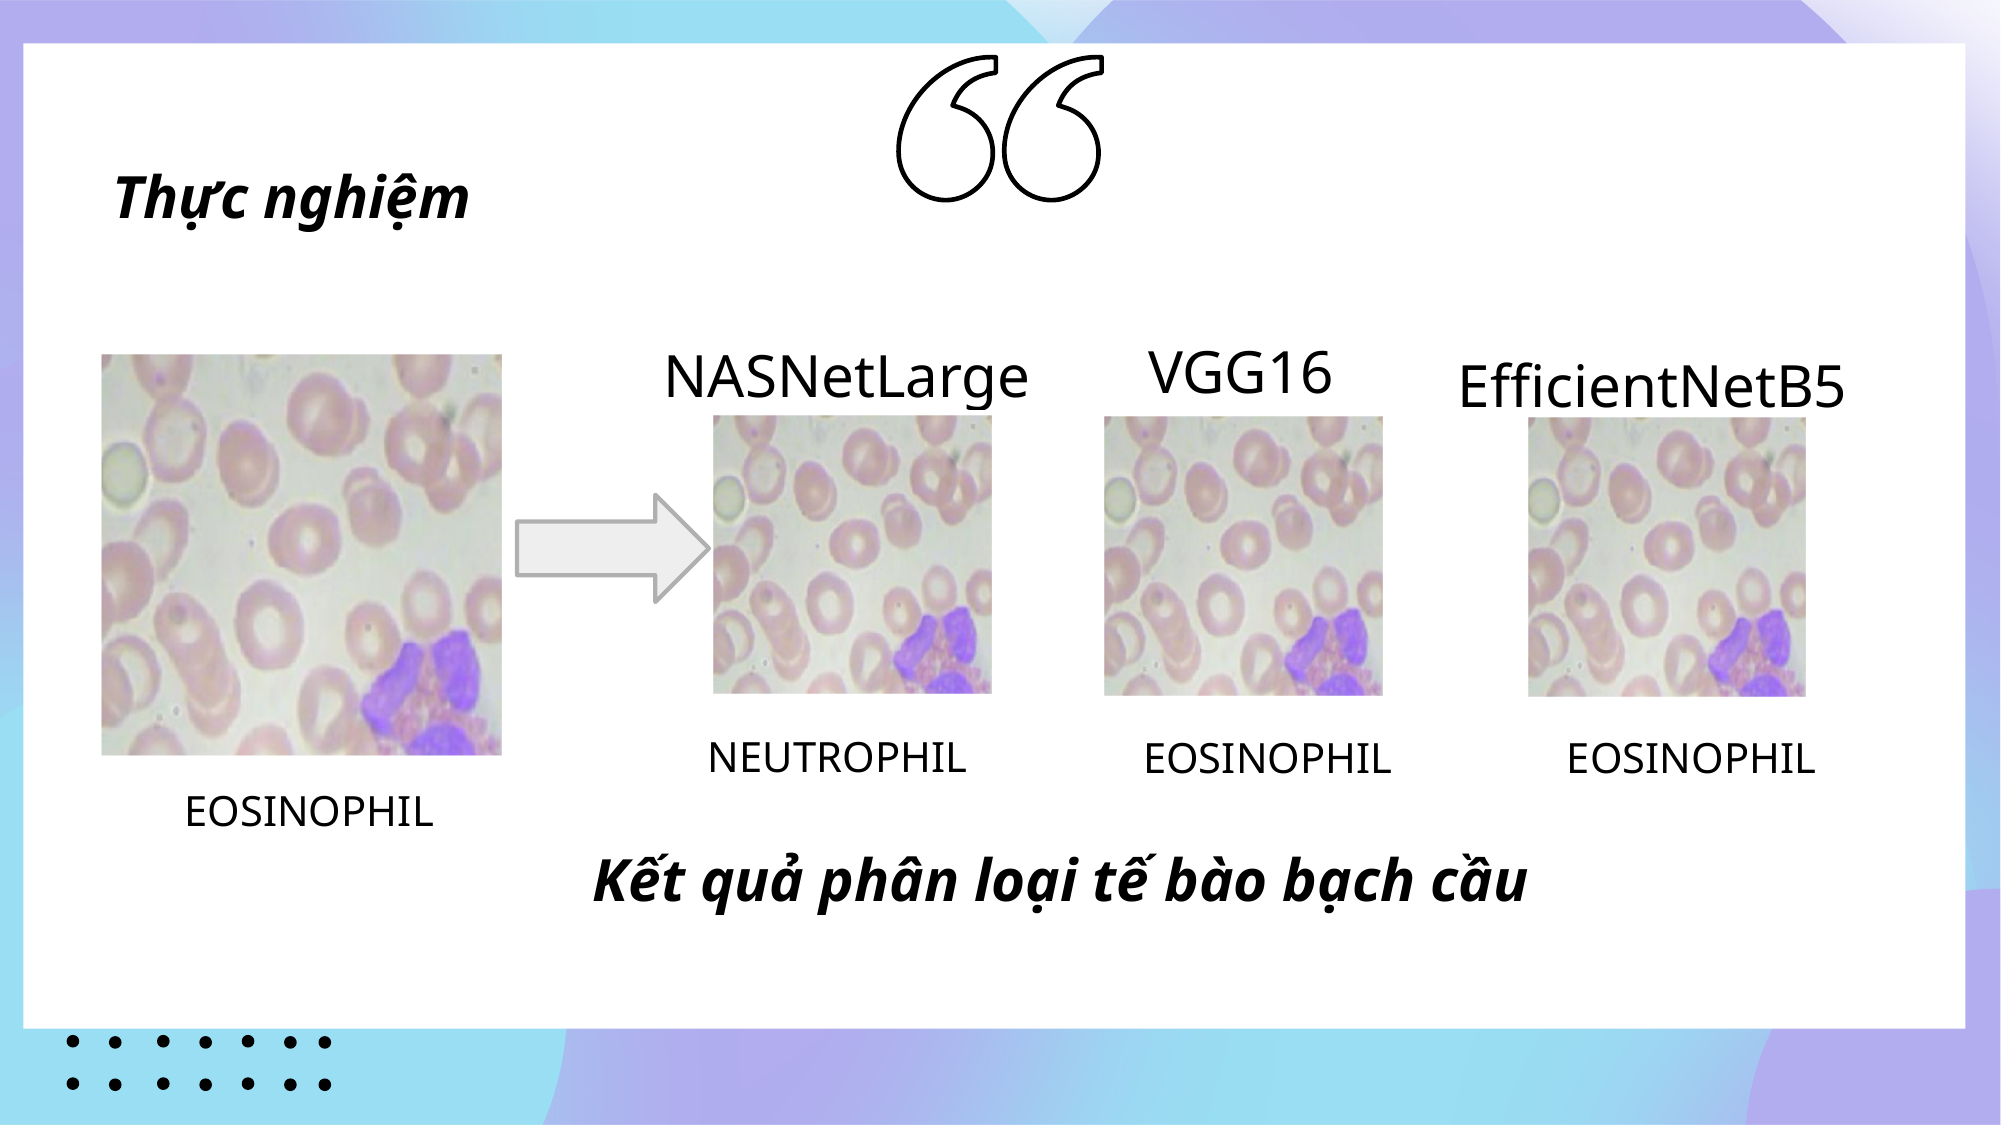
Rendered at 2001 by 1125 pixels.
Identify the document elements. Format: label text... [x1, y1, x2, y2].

text_box Kết quả phân loại tế bào bạch cầu [577, 835, 1580, 921]
text_box EOSINOPHIL [169, 769, 449, 843]
text_box EfficientNetB5 [1443, 307, 1862, 427]
picture [1101, 411, 1396, 699]
picture [710, 409, 1005, 697]
text_box VGG16 [1133, 328, 1349, 410]
text_box Thực nghiệm [97, 152, 521, 238]
text_box NASNetLarge [649, 296, 1046, 417]
text_box [526, 492, 704, 605]
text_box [898, 56, 1102, 201]
picture [1524, 412, 1820, 700]
text_box NEUTROPHIL [693, 698, 983, 789]
text_box EOSINOPHIL [1128, 699, 1408, 790]
picture [97, 346, 522, 761]
text_box EOSINOPHIL [1552, 699, 1832, 790]
